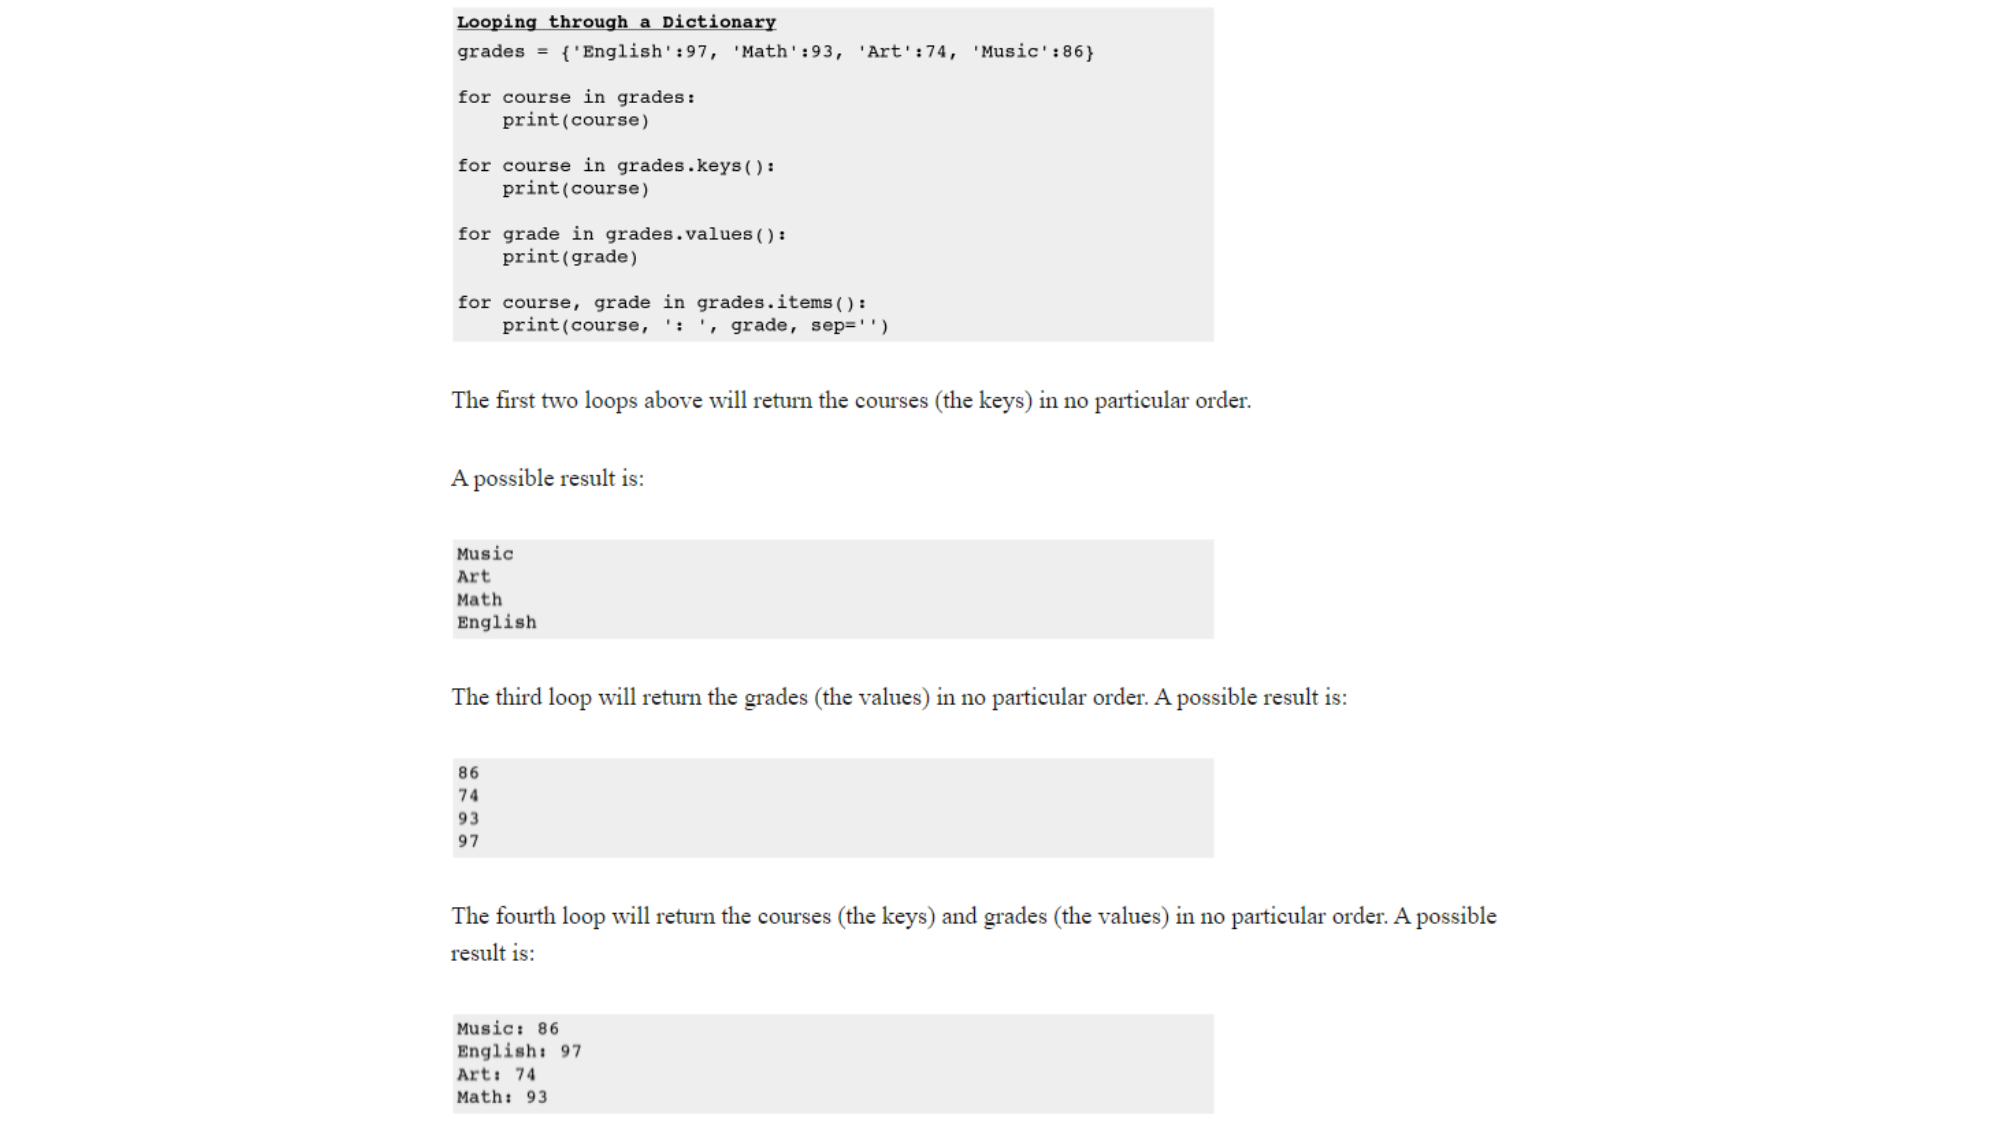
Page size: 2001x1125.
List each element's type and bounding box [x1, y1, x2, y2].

picture [428, 0, 1572, 1125]
